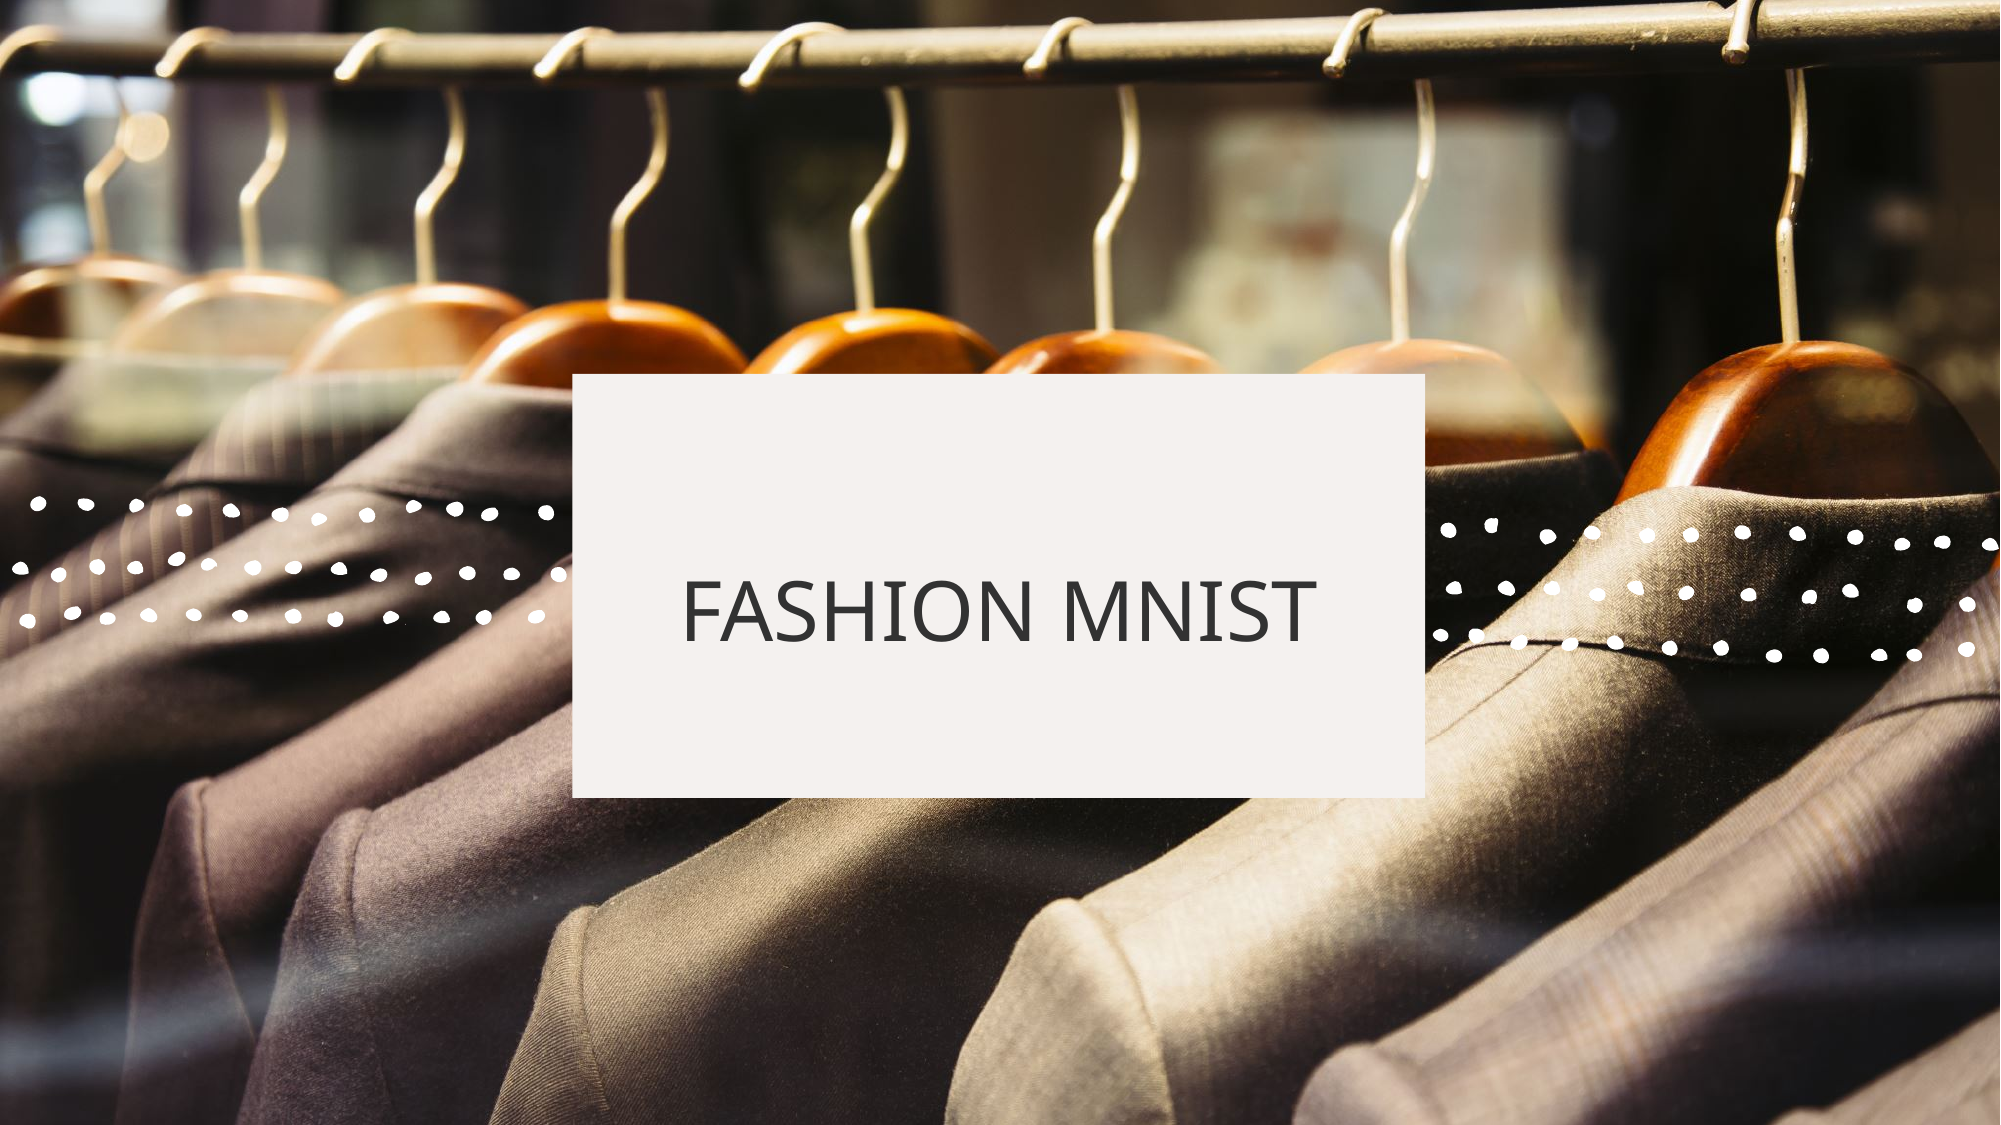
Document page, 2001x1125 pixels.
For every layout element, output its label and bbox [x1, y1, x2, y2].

text_box [3, 495, 1999, 666]
picture [0, 0, 2000, 1125]
